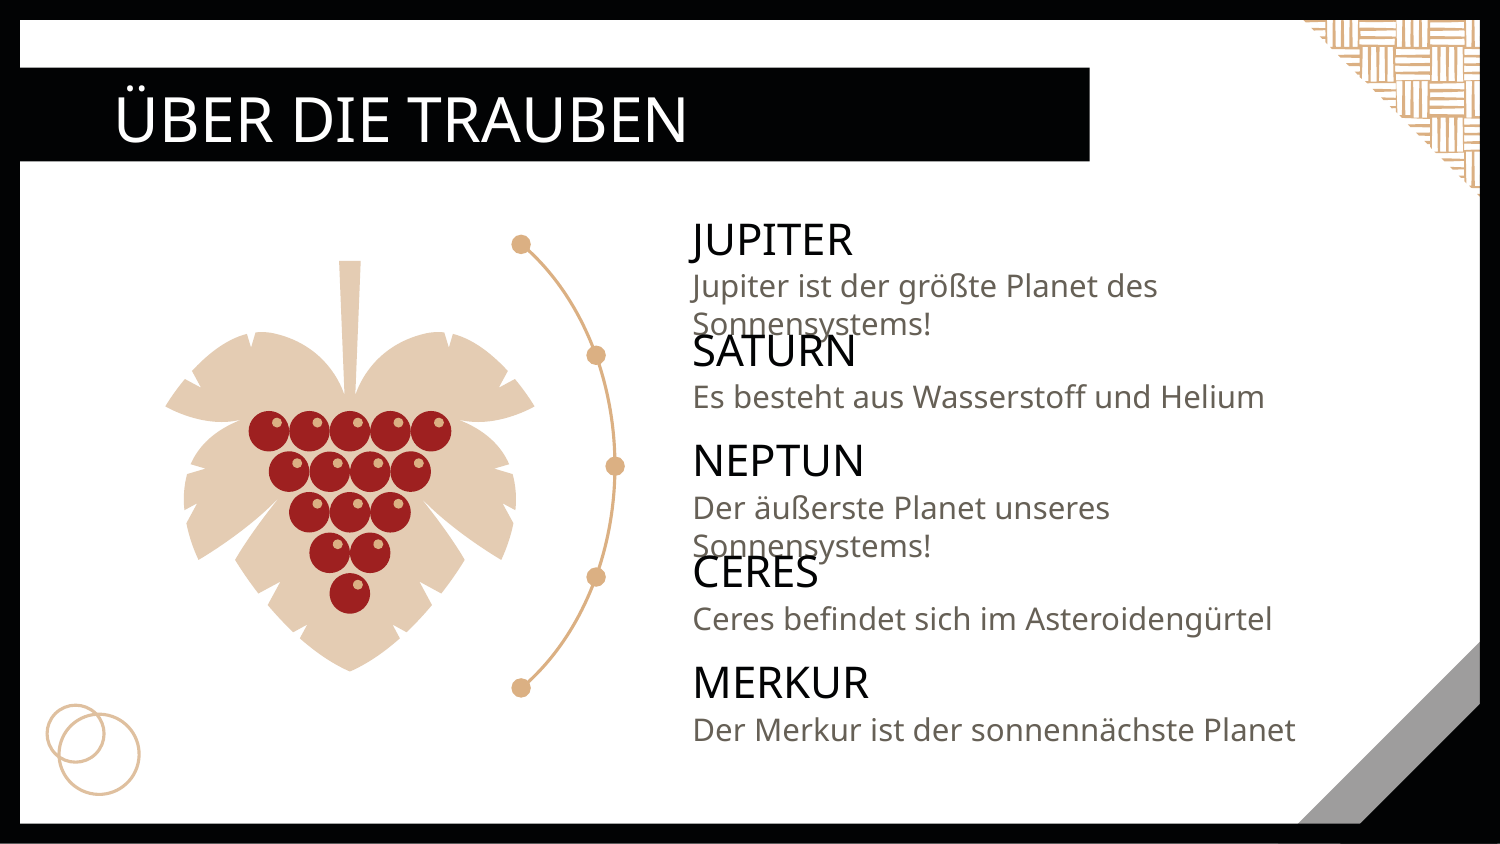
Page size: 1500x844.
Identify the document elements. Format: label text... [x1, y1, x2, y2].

text_box [586, 345, 606, 366]
title ÜBER DIE TRAUBEN [98, 70, 1378, 165]
text_box [511, 680, 531, 698]
text_box Der äußerste Planet unseres Sonnensystems! [677, 473, 1365, 538]
text_box Es besteht aus Wasserstoff und Helium [677, 362, 1365, 427]
text_box JUPITER [677, 206, 1365, 251]
text_box [511, 234, 531, 255]
text_box Jupiter ist der größte Planet des Sonnensystems! [677, 251, 1365, 317]
text_box [506, 247, 615, 673]
text_box Ceres befindet sich im Asteroidengürtel [677, 584, 1365, 649]
text_box CERES [677, 538, 1365, 584]
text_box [165, 260, 535, 672]
text_box SATURN [677, 317, 1365, 362]
text_box MERKUR [677, 649, 1365, 695]
text_box Der Merkur ist der sonnennächste Planet [677, 695, 1365, 767]
text_box [586, 567, 606, 587]
text_box NEPTUN [677, 427, 1365, 473]
text_box [605, 456, 625, 476]
